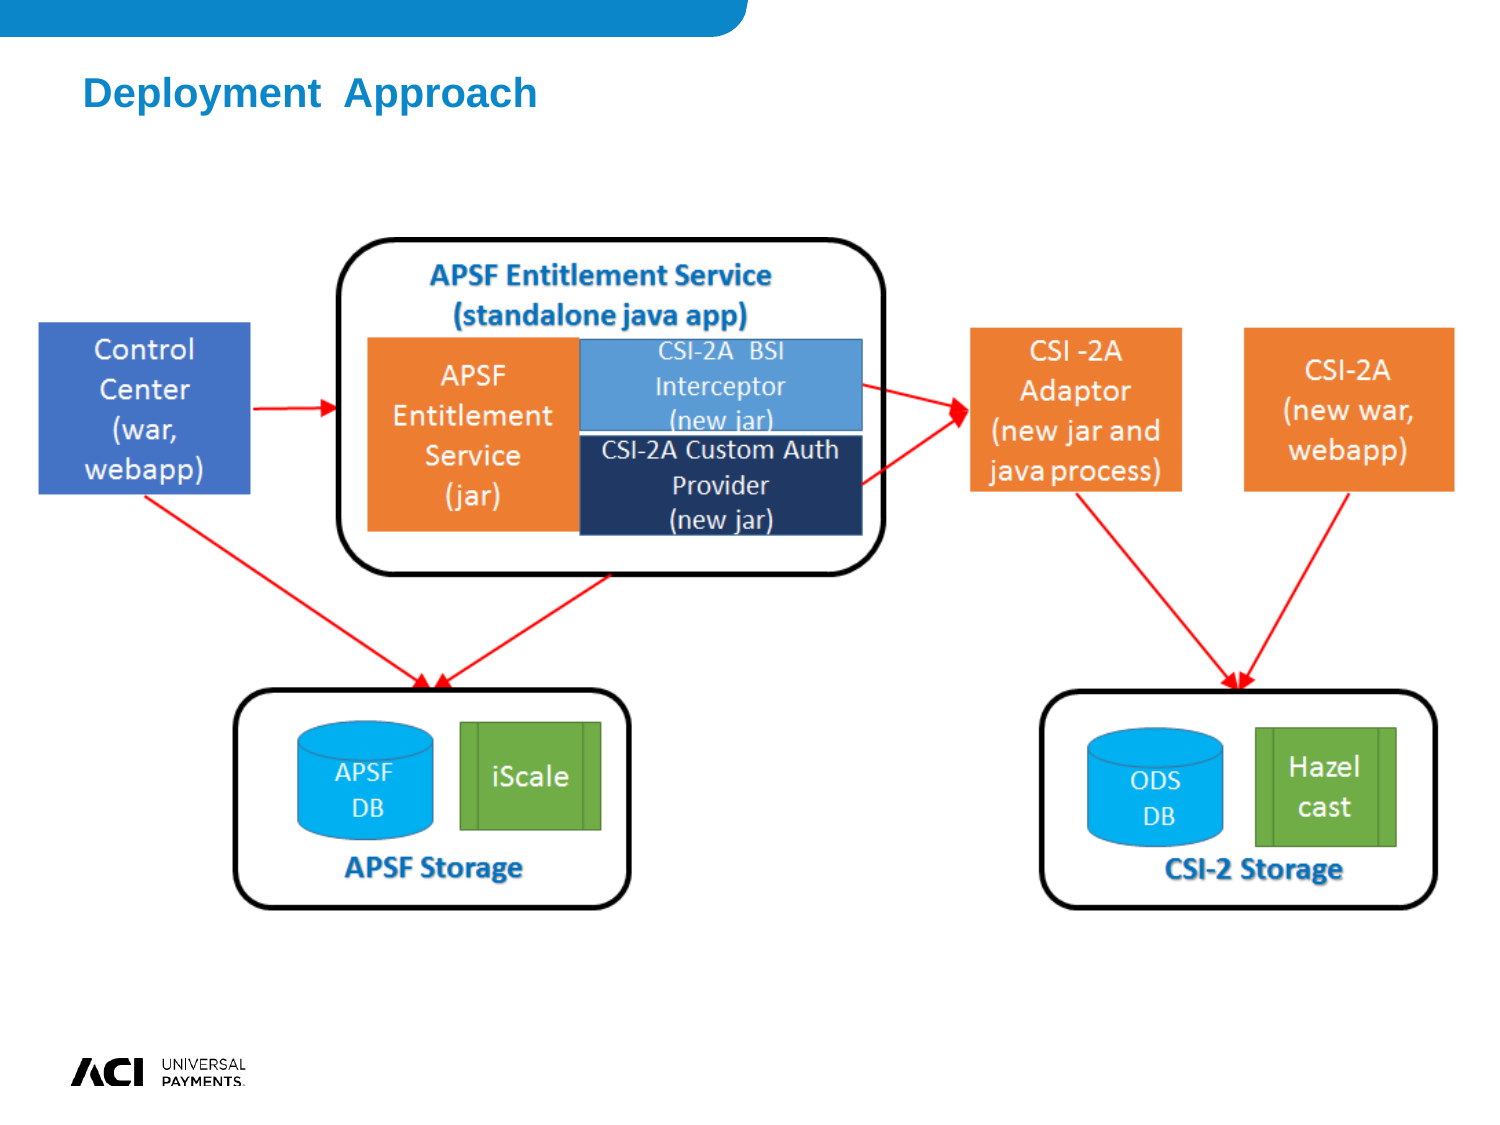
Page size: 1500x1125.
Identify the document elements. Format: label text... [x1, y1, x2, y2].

title Deployment Approach [67, 50, 1427, 179]
picture [35, 237, 1485, 912]
